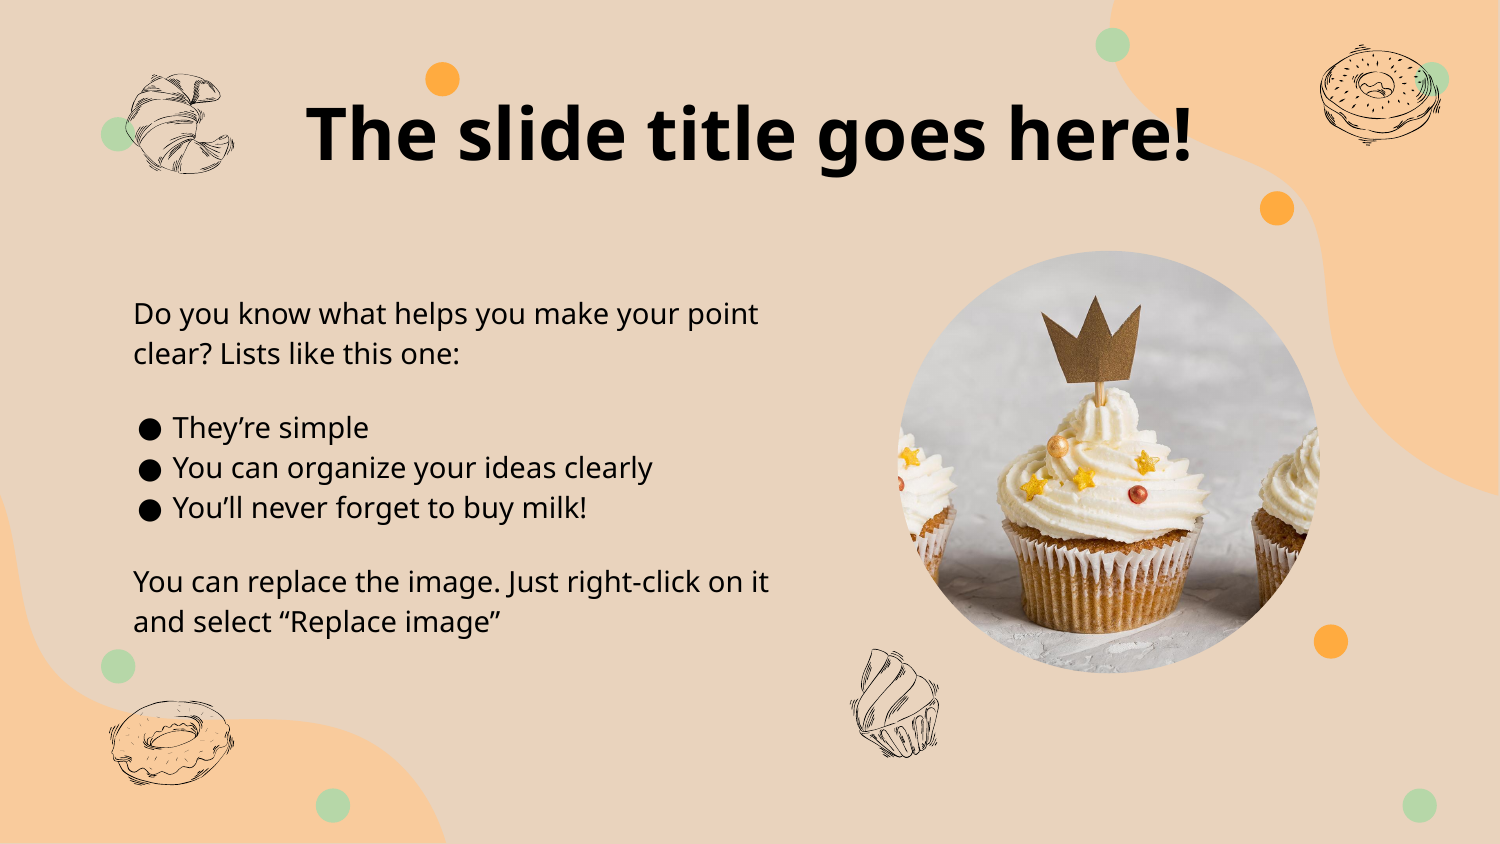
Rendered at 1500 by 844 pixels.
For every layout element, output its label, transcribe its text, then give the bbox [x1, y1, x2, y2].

title The slide title goes here! [232, 72, 1382, 167]
title The slide title goes here! [118, 72, 126, 167]
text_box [125, 73, 235, 175]
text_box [849, 648, 940, 759]
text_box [108, 700, 235, 786]
picture [897, 250, 1321, 674]
list Do you know what helps you make your point clear? Lists like this one: They’re simple You can organize your ideas clearly You’ll never forget to buy milk! You can replace the image. Just right-click on it and select “Replace image” [118, 275, 838, 649]
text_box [1319, 44, 1442, 146]
